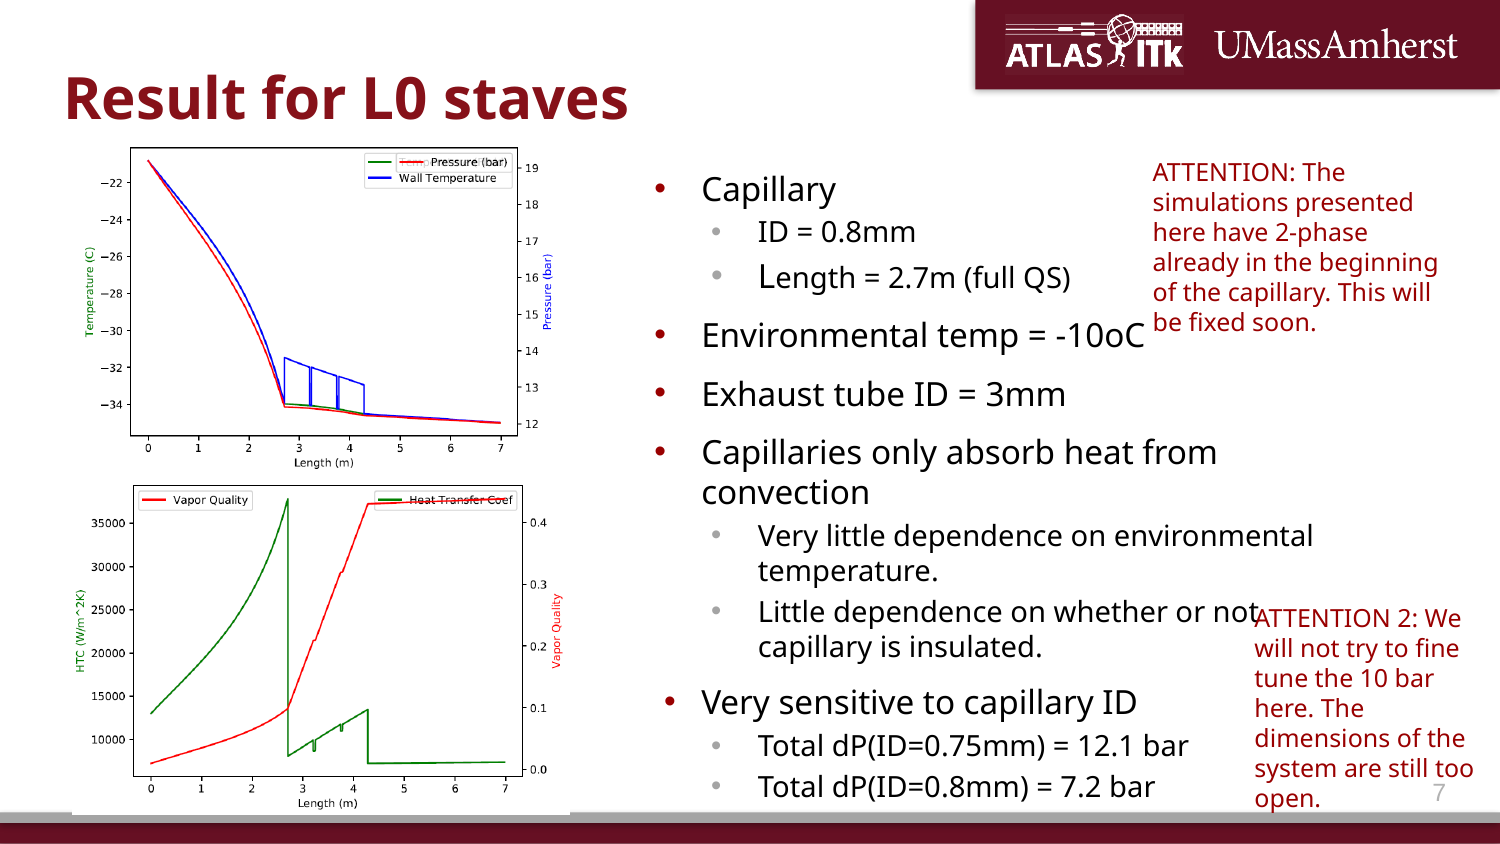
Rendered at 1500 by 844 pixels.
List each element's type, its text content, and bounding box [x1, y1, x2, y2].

list Capillary ID = 0.8mm Length = 2.7m (full QS) Environmental temp = -10oC Exhaust tube ID = 3mm Capillaries only absorb heat from convection Very little dependence on environmental temperature. Little dependence on whether or not capillary is insulated. Very sensitive to capillary ID Total dP(ID=0.75mm) = 12.1 bar Total dP(ID=0.8mm) = 7.2 bar [639, 160, 1374, 770]
picture [71, 130, 570, 815]
picture [1214, 28, 1458, 59]
slide_number 6 [1111, 770, 1239, 815]
picture [1005, 14, 1184, 51]
title Result for L0 staves [63, 51, 1264, 132]
text_box ATTENTION 2: We will not try to fine tune the 10 bar here. The dimensions of the system are still too open. [1239, 595, 1492, 840]
text_box ATTENTION: The simulations presented here have 2-phase already in the beginning of the capillary. This will be fixed soon. [1137, 149, 1476, 364]
